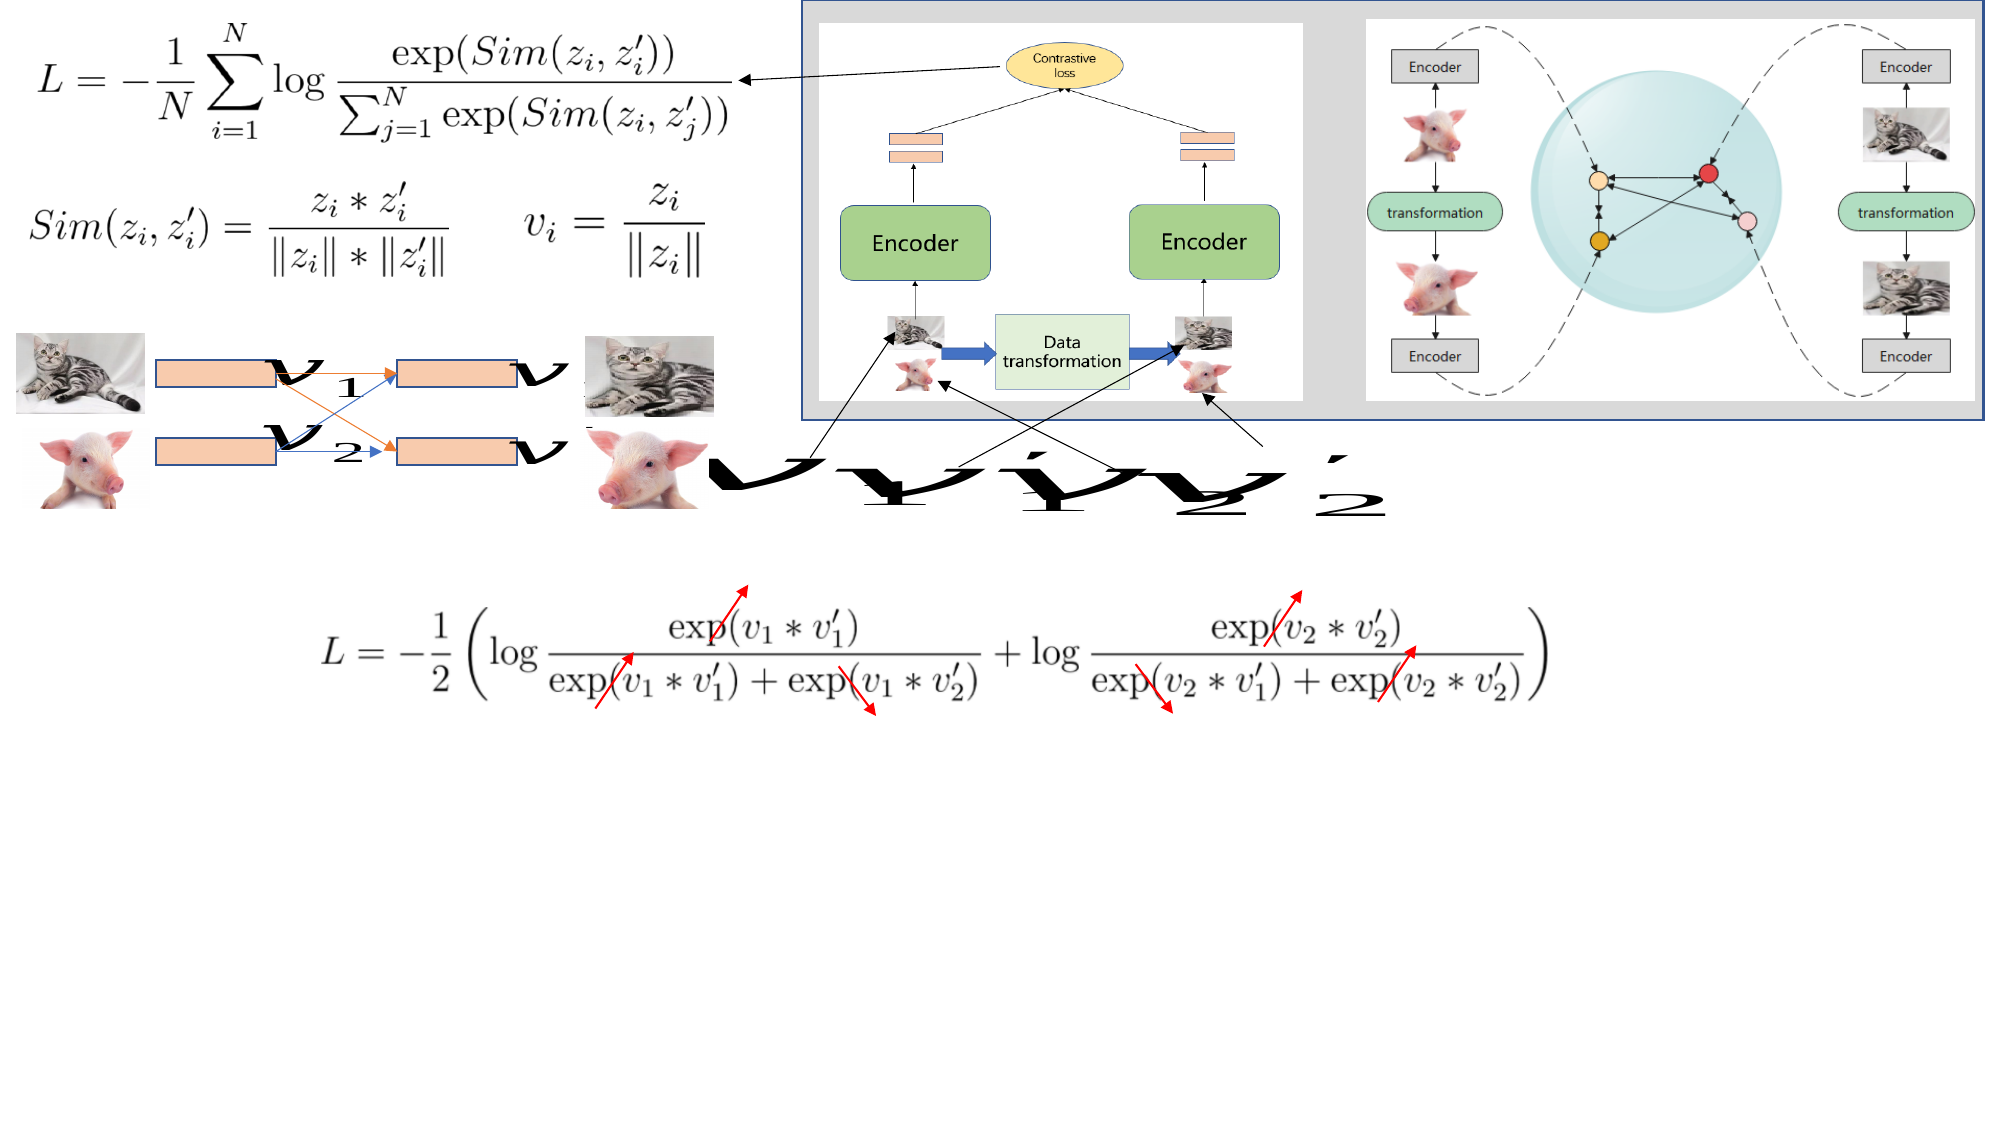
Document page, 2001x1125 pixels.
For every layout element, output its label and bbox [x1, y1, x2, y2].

text_box [275, 374, 398, 452]
text_box [155, 359, 277, 388]
picture [16, 333, 145, 414]
text_box [1378, 645, 1417, 702]
picture [22, 428, 150, 509]
text_box [738, 66, 1000, 81]
text_box [838, 666, 876, 716]
picture [16, 175, 478, 289]
text_box [1135, 664, 1173, 714]
text_box [810, 331, 896, 458]
text_box [396, 437, 518, 466]
text_box [801, 0, 1985, 421]
text_box [709, 584, 749, 642]
text_box [155, 437, 277, 466]
picture [819, 23, 1303, 401]
text_box [1263, 589, 1303, 647]
text_box [937, 380, 1127, 476]
text_box [595, 651, 634, 709]
text_box [958, 345, 1185, 467]
picture [512, 175, 720, 289]
picture [318, 601, 1575, 716]
text_box [396, 359, 518, 388]
picture [585, 335, 714, 417]
picture [1366, 19, 1975, 401]
text_box [1202, 393, 1263, 447]
picture [580, 428, 709, 509]
picture [34, 10, 739, 151]
